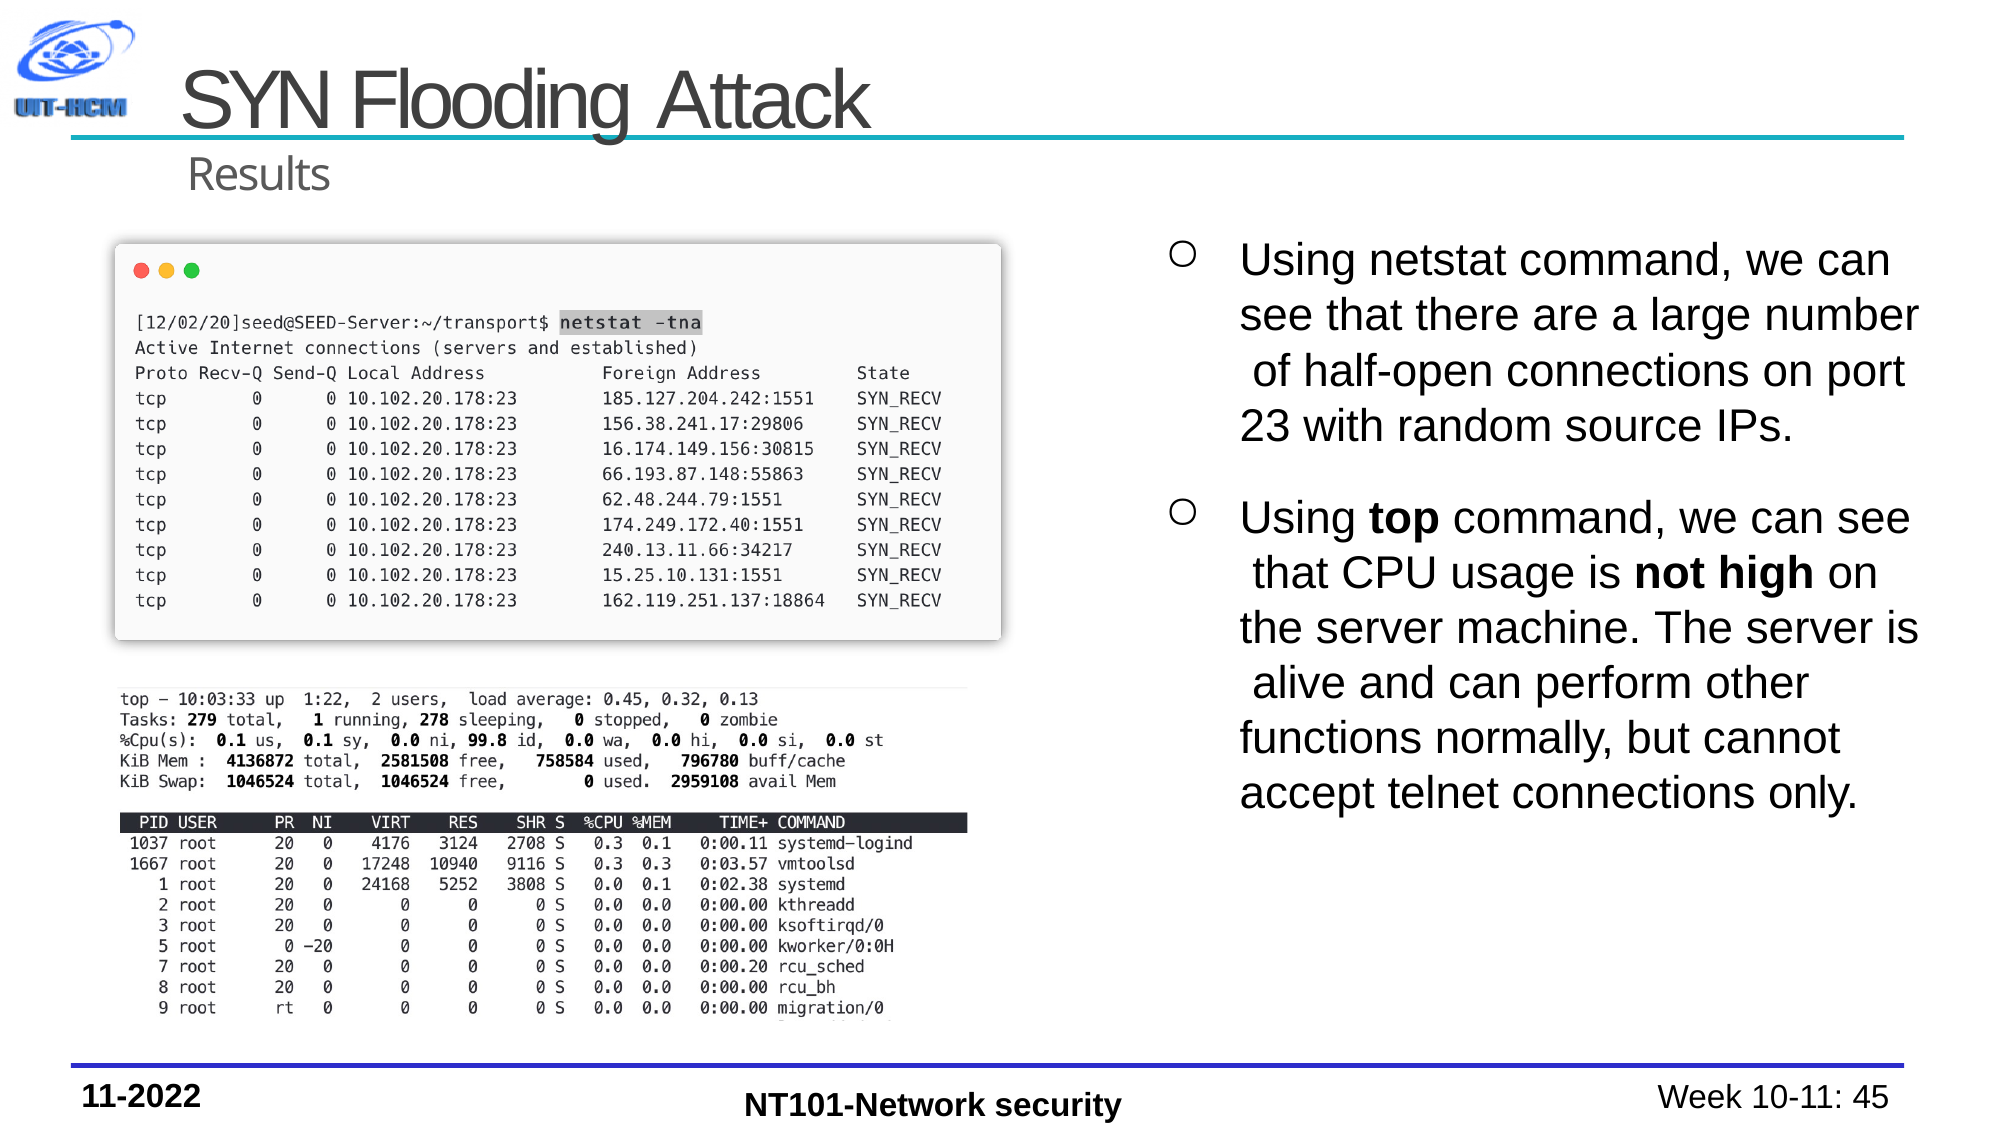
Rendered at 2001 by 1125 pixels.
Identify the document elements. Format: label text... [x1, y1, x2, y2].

text_box [117, 687, 968, 1021]
picture [0, 8, 150, 127]
title SYN Flooding Attack Results [177, 25, 1058, 217]
text_box Using netstat command, we can see that there are a large number of half-open connections on port 23 with random source IPs. Using top command, we can see that CPU usage is not high on the server machine. The server is alive and can perform other functions normally, but cannot accept telnet connections only. [1162, 227, 1924, 818]
text_box [83, 216, 1034, 668]
